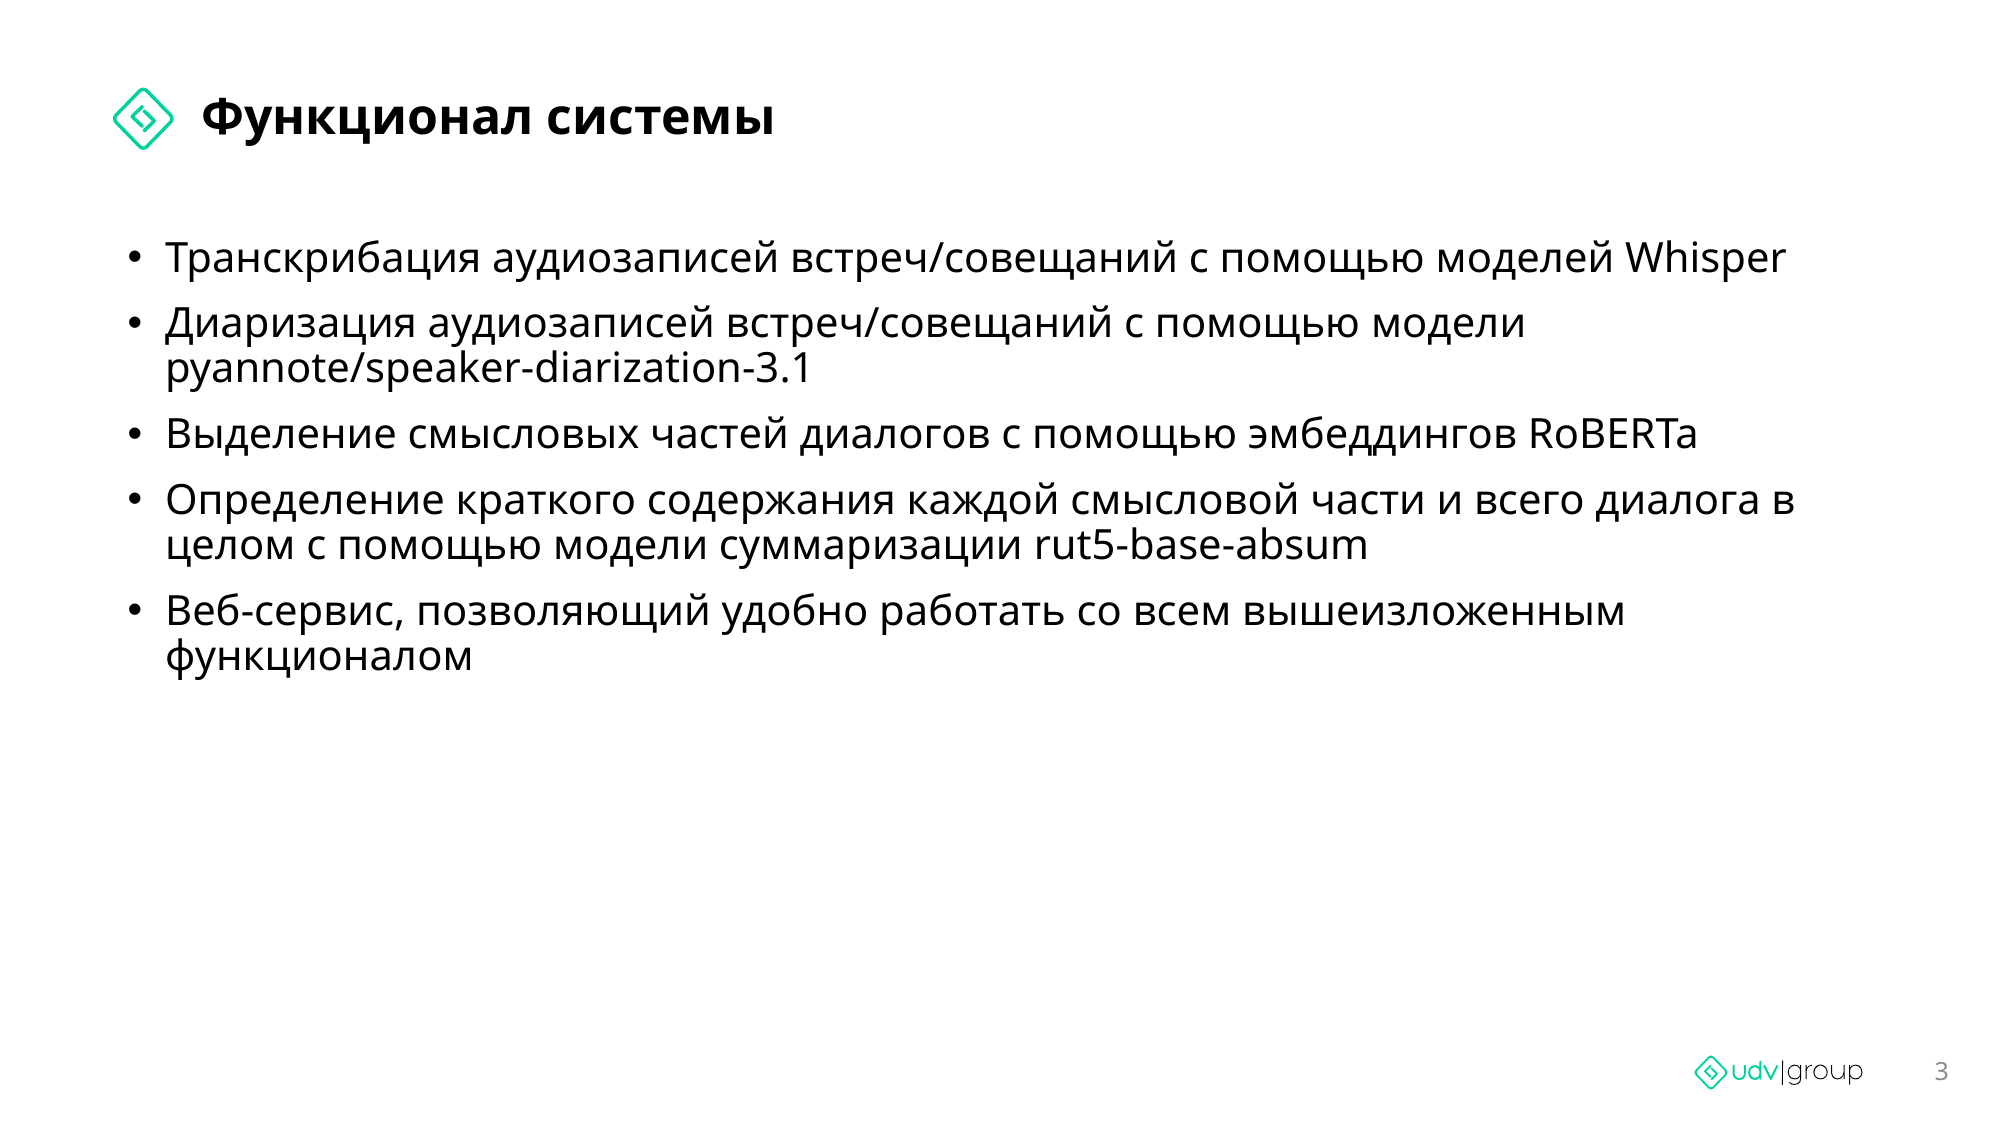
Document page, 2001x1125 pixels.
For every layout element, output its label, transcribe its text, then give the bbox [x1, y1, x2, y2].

title Функционал системы [186, 86, 1863, 151]
slide_number 3 [1879, 1042, 1964, 1103]
list Транскрибация аудиозаписей встреч/совещаний с помощью моделей Whisper Диаризация аудиозаписей встреч/совещаний с помощью модели pyannote/speaker-diarization-3.1 Выделение смысловых частей диалогов с помощью эмбеддингов RoBERTa Определение краткого содержания каждой смысловой части и всего диалога в целом с помощью модели суммаризации rut5-base-absum Веб-сервис, позволяющий удобно работать со всем вышеизложенным функционалом [112, 228, 1863, 943]
